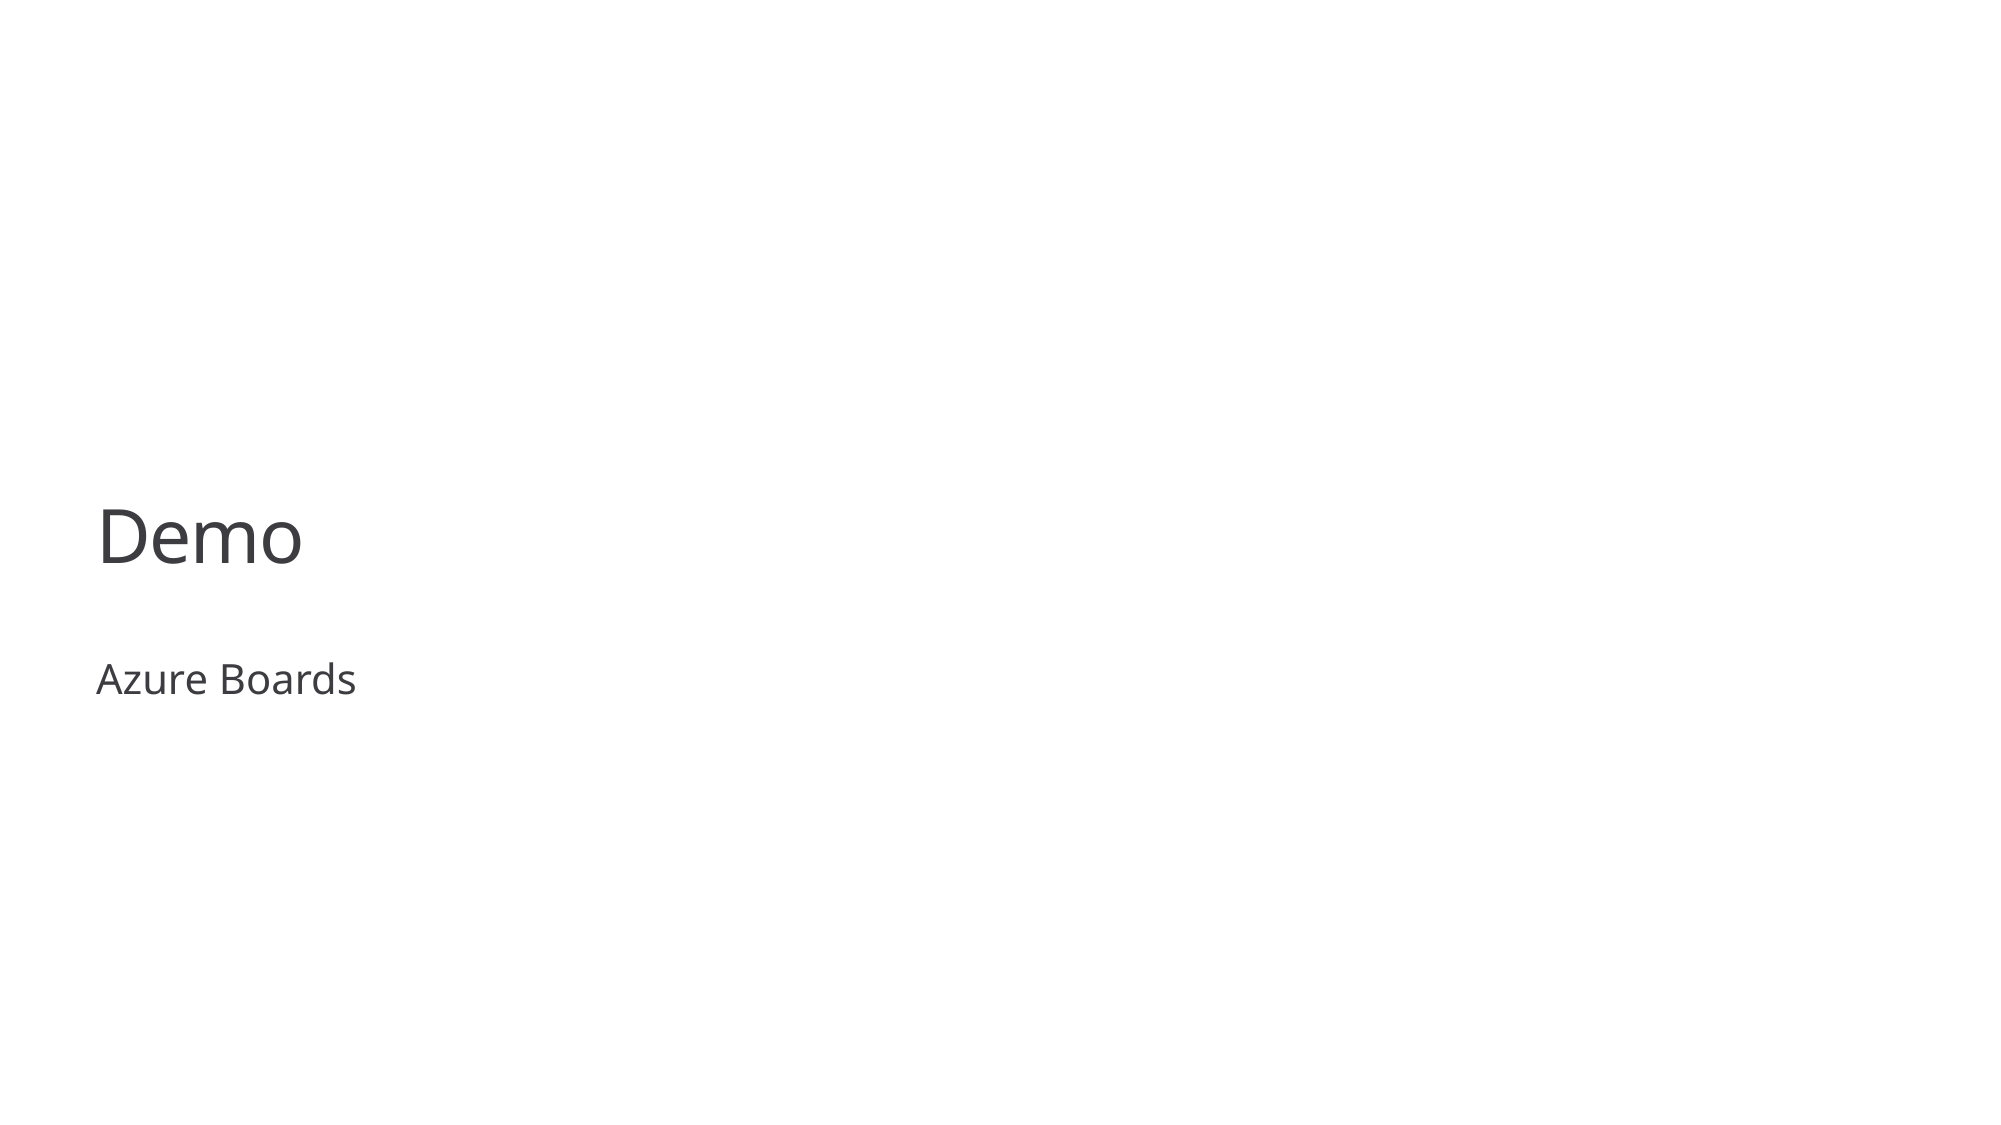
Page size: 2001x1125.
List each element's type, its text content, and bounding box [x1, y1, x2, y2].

title Demo [96, 497, 1596, 580]
list Azure Boards [96, 652, 1596, 703]
